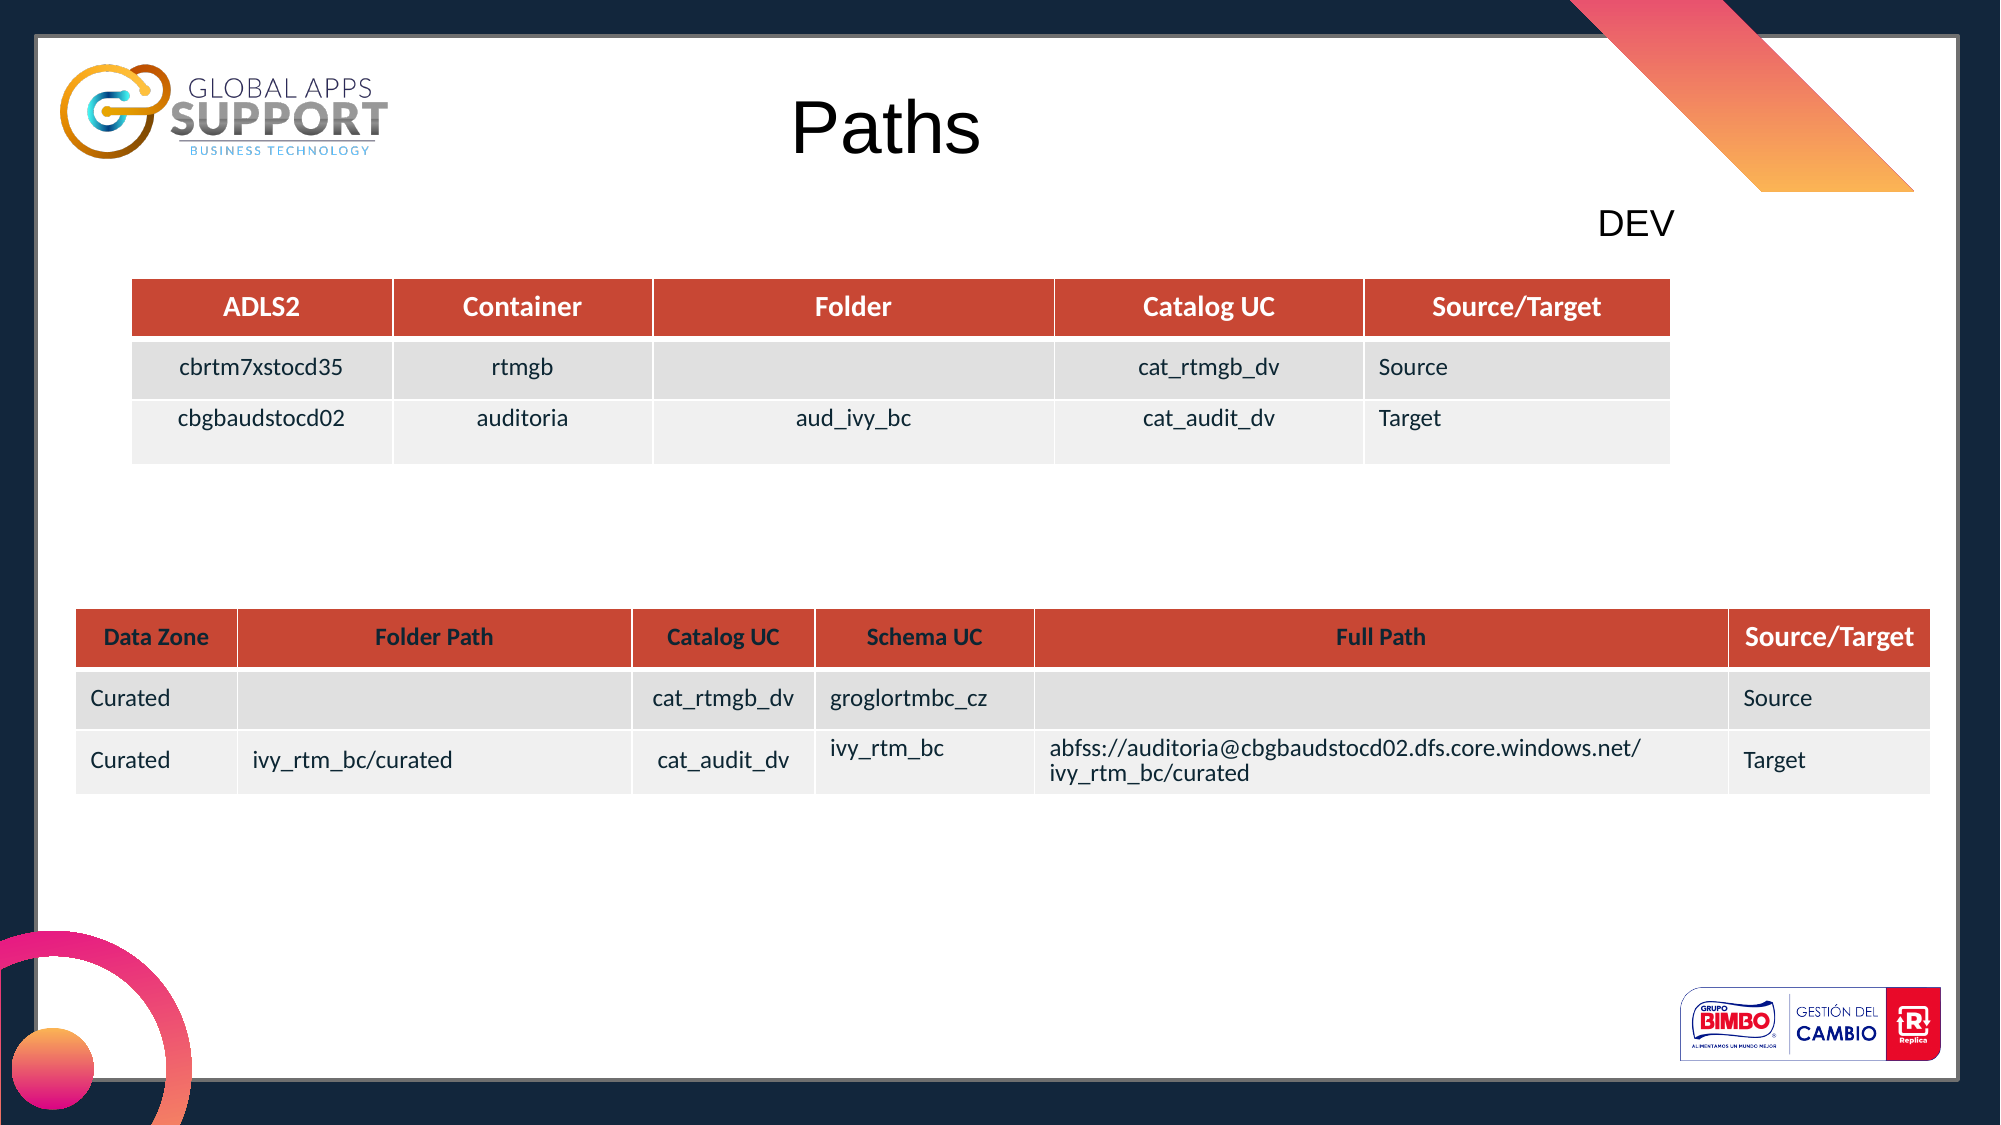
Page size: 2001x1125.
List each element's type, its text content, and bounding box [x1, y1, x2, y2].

table_header Folder Path [238, 609, 631, 667]
table_cell cat_audit_dv [1055, 401, 1363, 464]
table_cell Target [1365, 401, 1670, 464]
table_header Source/Target [1729, 609, 1930, 667]
table_cell [654, 342, 1054, 399]
table_cell Source [1365, 342, 1670, 399]
table_header Catalog UC [1055, 279, 1363, 336]
table_cell groglortmbc_cz [816, 672, 1034, 729]
table_cell abfss://auditoria@cbgbaudstocd02.dfs.core.windows.net/ivy_rtm_bc/curated [1035, 731, 1728, 794]
table_cell [238, 672, 631, 729]
picture [60, 64, 388, 159]
table_cell auditoria [394, 401, 652, 464]
table_cell cbrtm7xstocd35 [132, 342, 392, 399]
table_cell ivy_rtm_bc/curated [238, 731, 631, 794]
table_cell cbgbaudstocd02 [132, 401, 392, 464]
table_cell Curated [76, 731, 237, 794]
table_cell [1035, 672, 1728, 729]
table_header Source/Target [1365, 279, 1670, 336]
text_box Paths [739, 35, 1035, 223]
table_header Data Zone [76, 609, 237, 667]
table_cell Source [1729, 672, 1930, 729]
table_header Schema UC [816, 609, 1034, 667]
table_header Catalog UC [633, 609, 814, 667]
table_cell aud_ivy_bc [654, 401, 1054, 464]
table_cell Target [1729, 731, 1930, 794]
table_cell rtmgb [394, 342, 652, 399]
table_cell cat_audit_dv [633, 731, 814, 794]
picture [1680, 987, 1941, 1061]
table_header Full Path [1035, 609, 1728, 667]
table_cell ivy_rtm_bc [816, 731, 1034, 794]
table_cell cat_rtmgb_dv [1055, 342, 1363, 399]
table_cell Curated [76, 672, 237, 729]
table_header Container [394, 279, 652, 336]
table_header Folder [654, 279, 1054, 336]
text_box DEV [1582, 191, 1901, 249]
table_header ADLS2 [132, 279, 392, 336]
table_cell cat_rtmgb_dv [633, 672, 814, 729]
